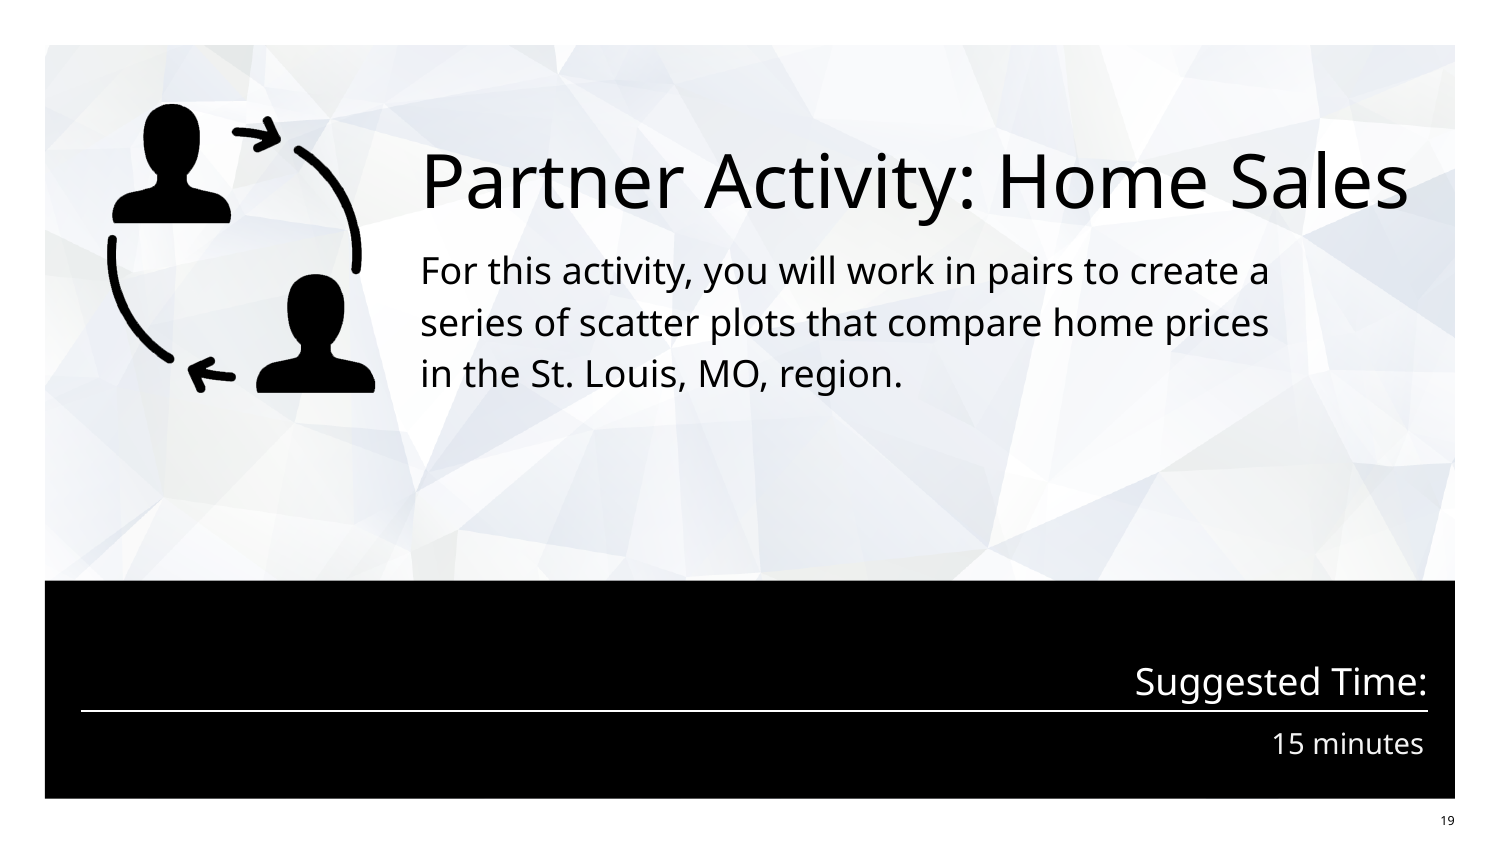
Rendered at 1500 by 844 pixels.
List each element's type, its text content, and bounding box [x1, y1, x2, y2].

title Partner Activity: Home Sales For this activity, you will work in pairs to create a series of scatter plots that compare home prices in the St. Louis, MO, region. [0, 45, 1500, 581]
title 15 minutes [968, 706, 1440, 779]
